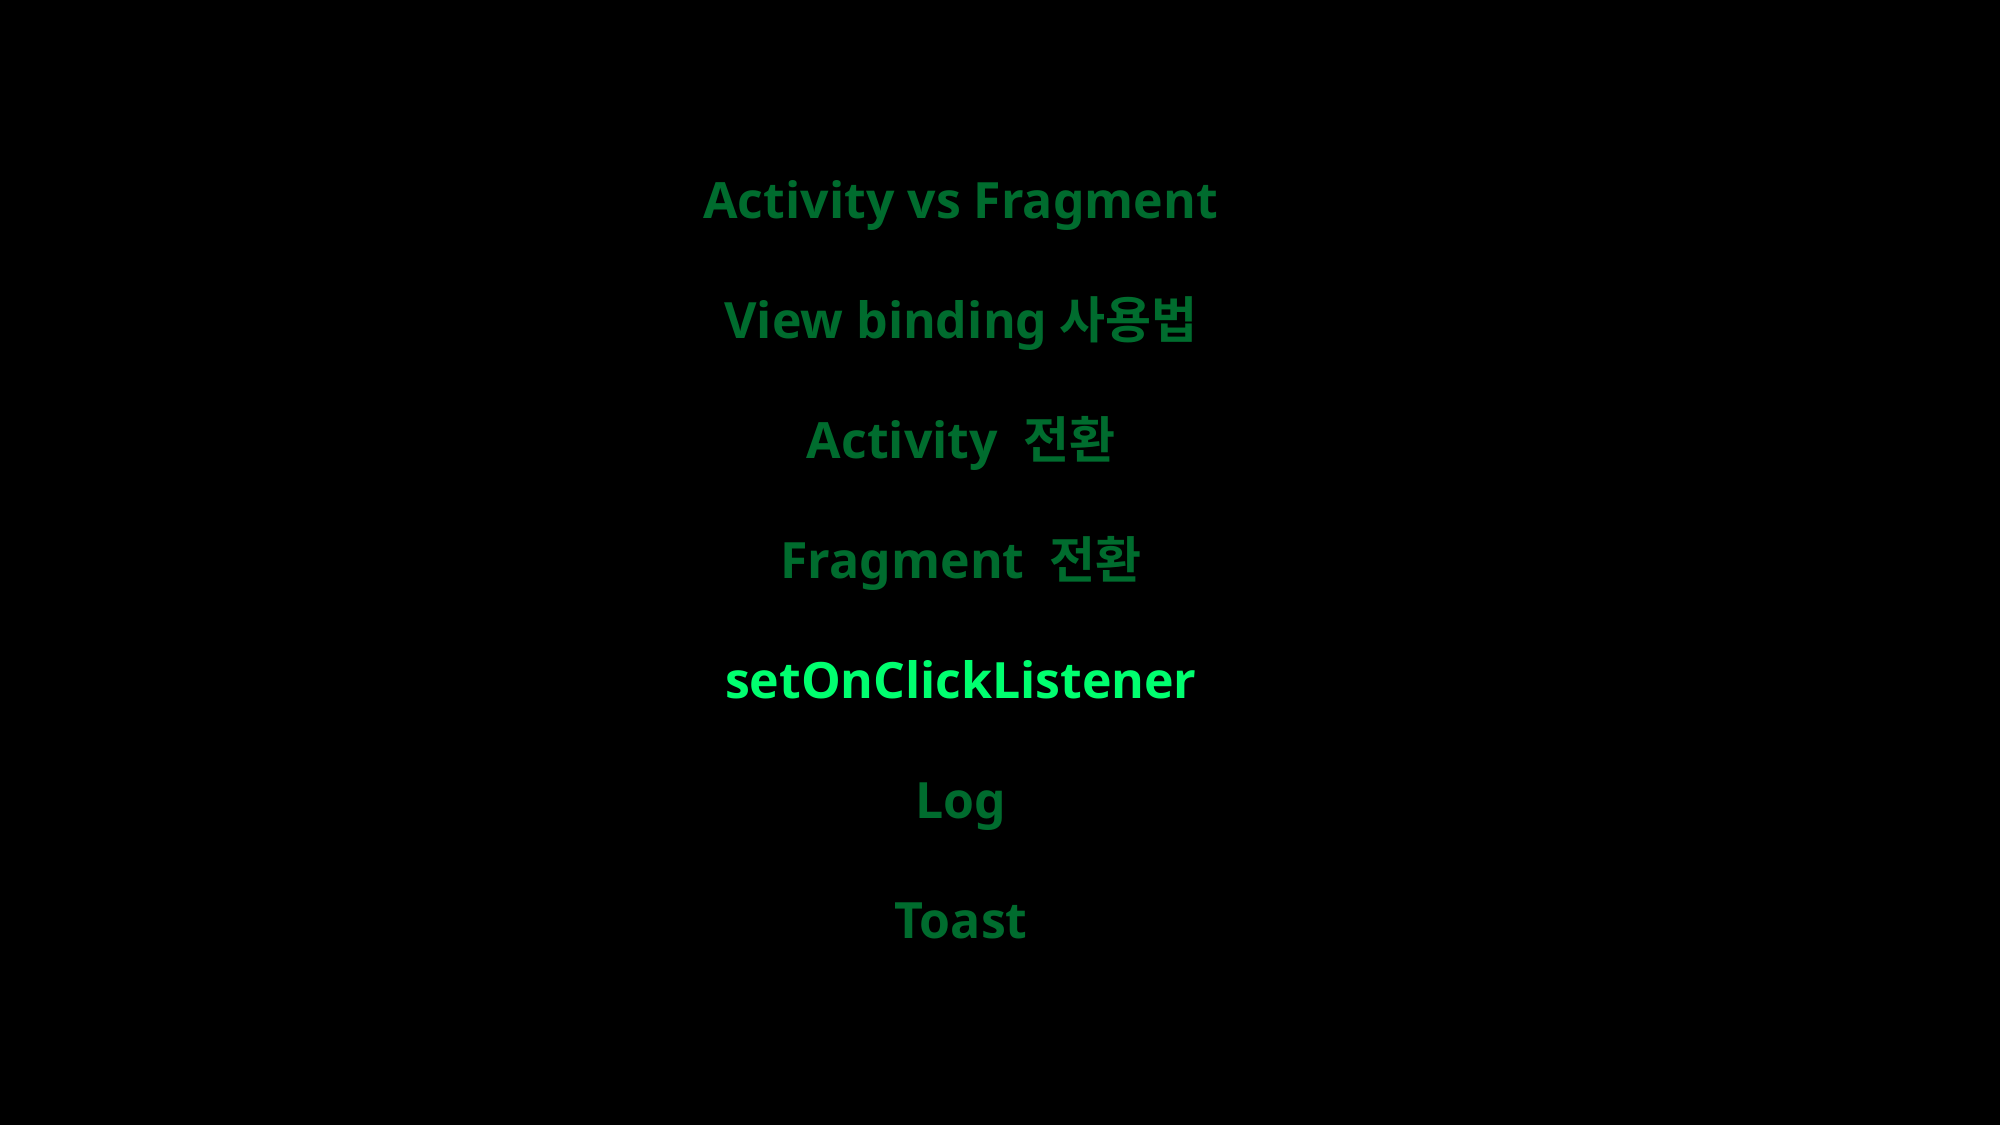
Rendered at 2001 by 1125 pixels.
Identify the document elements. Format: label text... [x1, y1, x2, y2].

text_box Activity vs Fragment View binding사용법 Activity 전환 Fragment 전환 setOnClickListener Log Toast [688, 161, 1234, 956]
